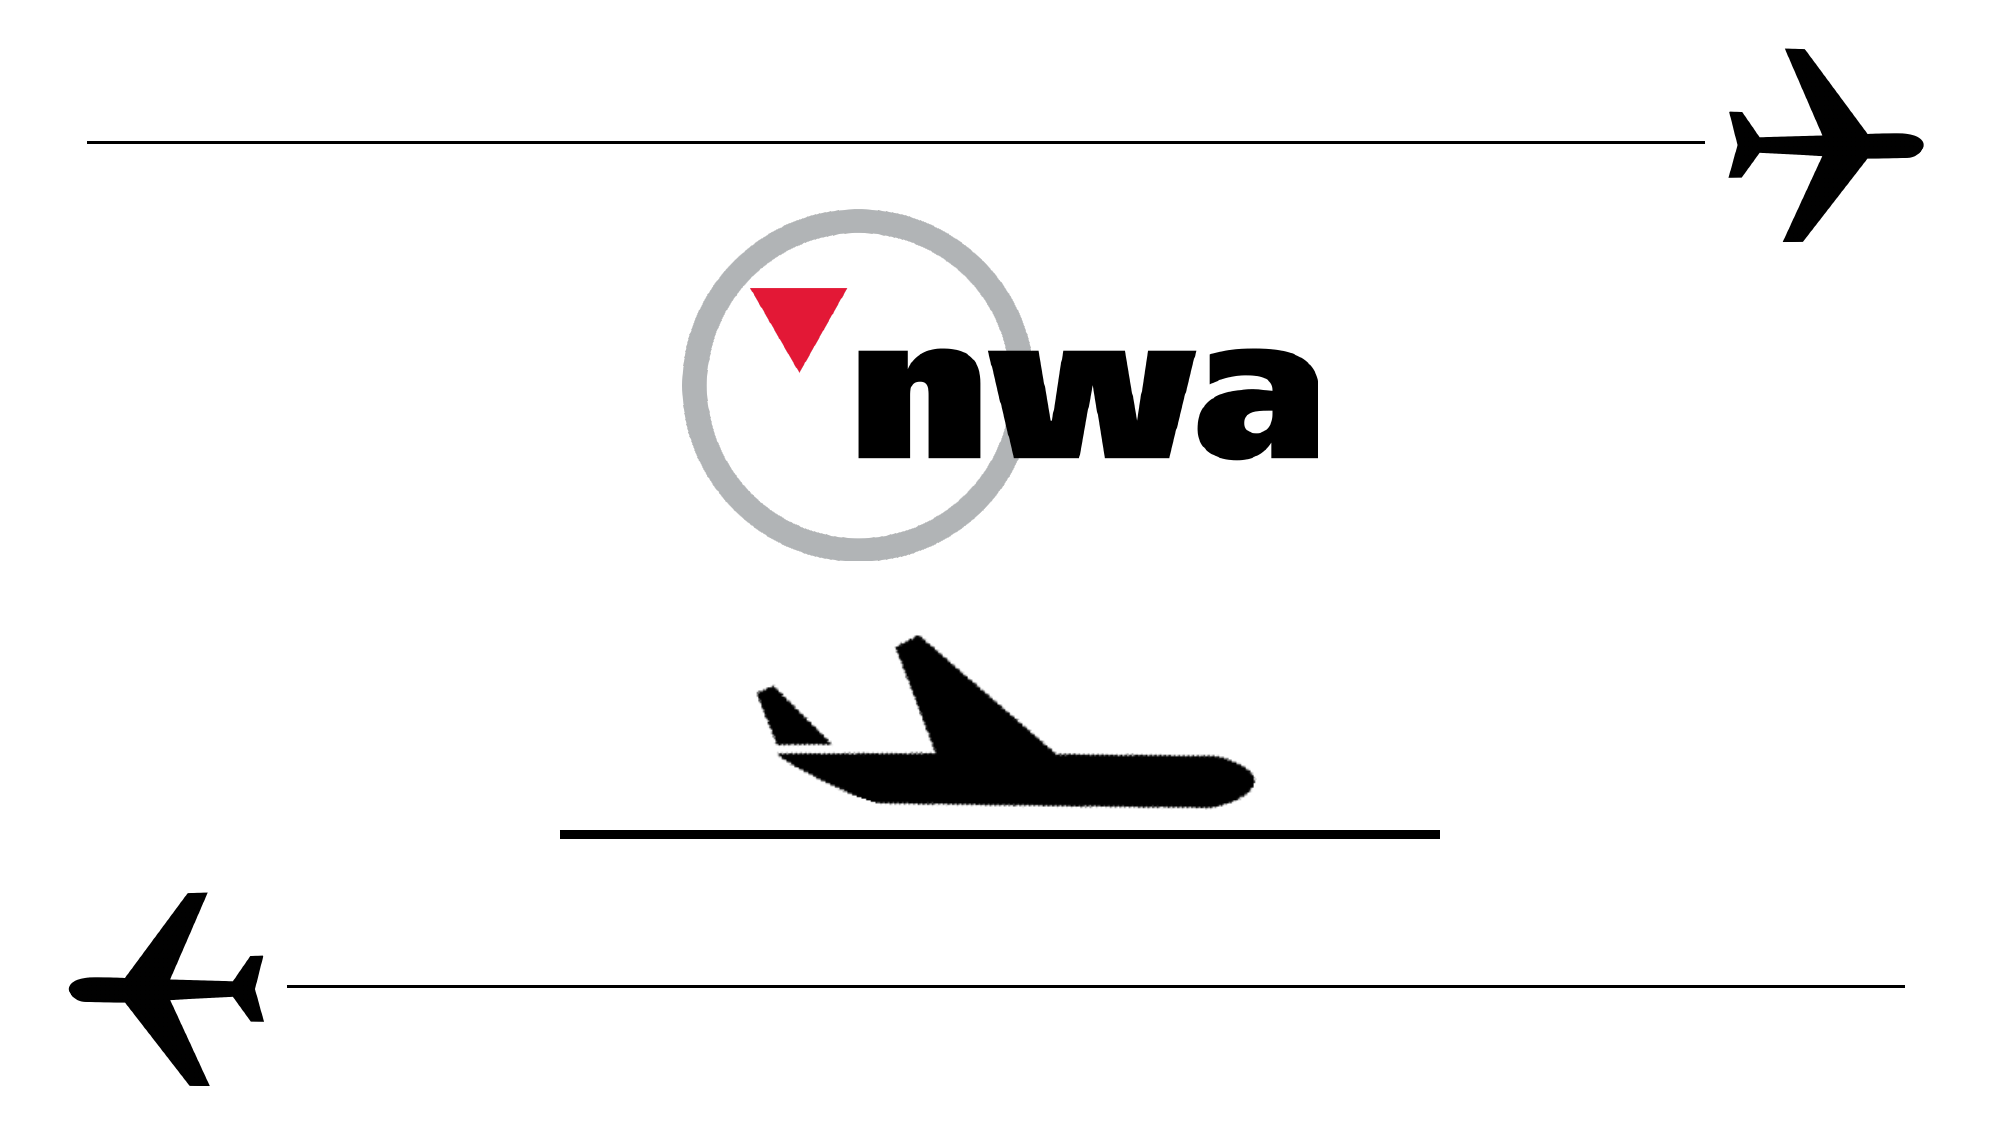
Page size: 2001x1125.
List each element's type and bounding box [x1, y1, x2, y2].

text_box [131, 252, 749, 877]
text_box [1250, 252, 1917, 877]
picture [1687, 33, 1935, 252]
picture [684, 835, 1250, 1072]
picture [682, 209, 1318, 834]
picture [57, 877, 305, 1122]
